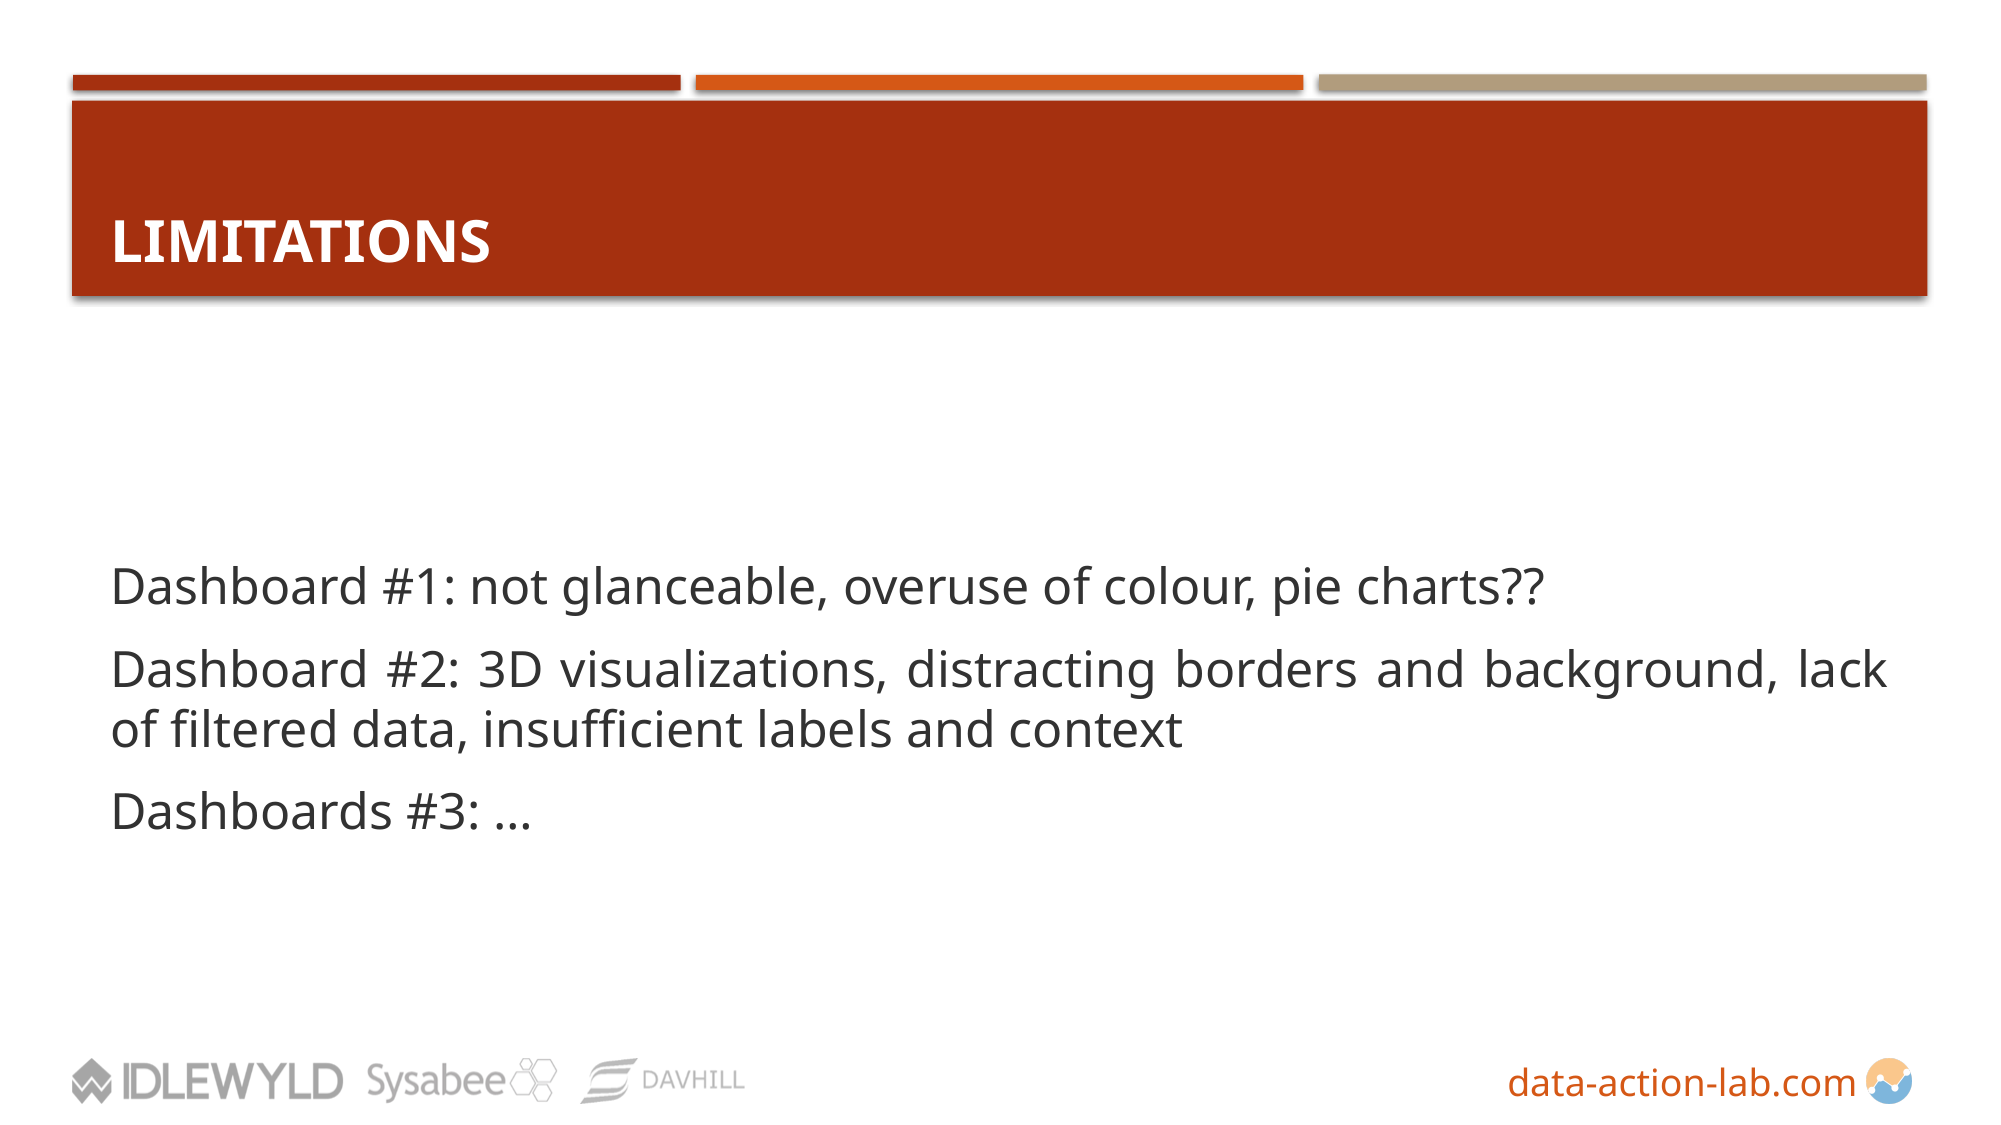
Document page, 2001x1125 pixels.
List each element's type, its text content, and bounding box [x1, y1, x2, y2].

picture [72, 1058, 745, 1104]
list Dashboard #1: not glanceable, overuse of colour, pie charts?? Dashboard #2: 3D visualizations, distracting borders and background, lack of filtered data, insufficient labels and context Dashboards #3: … [95, 357, 1905, 1037]
title LIMITATIONS [95, 115, 1905, 282]
